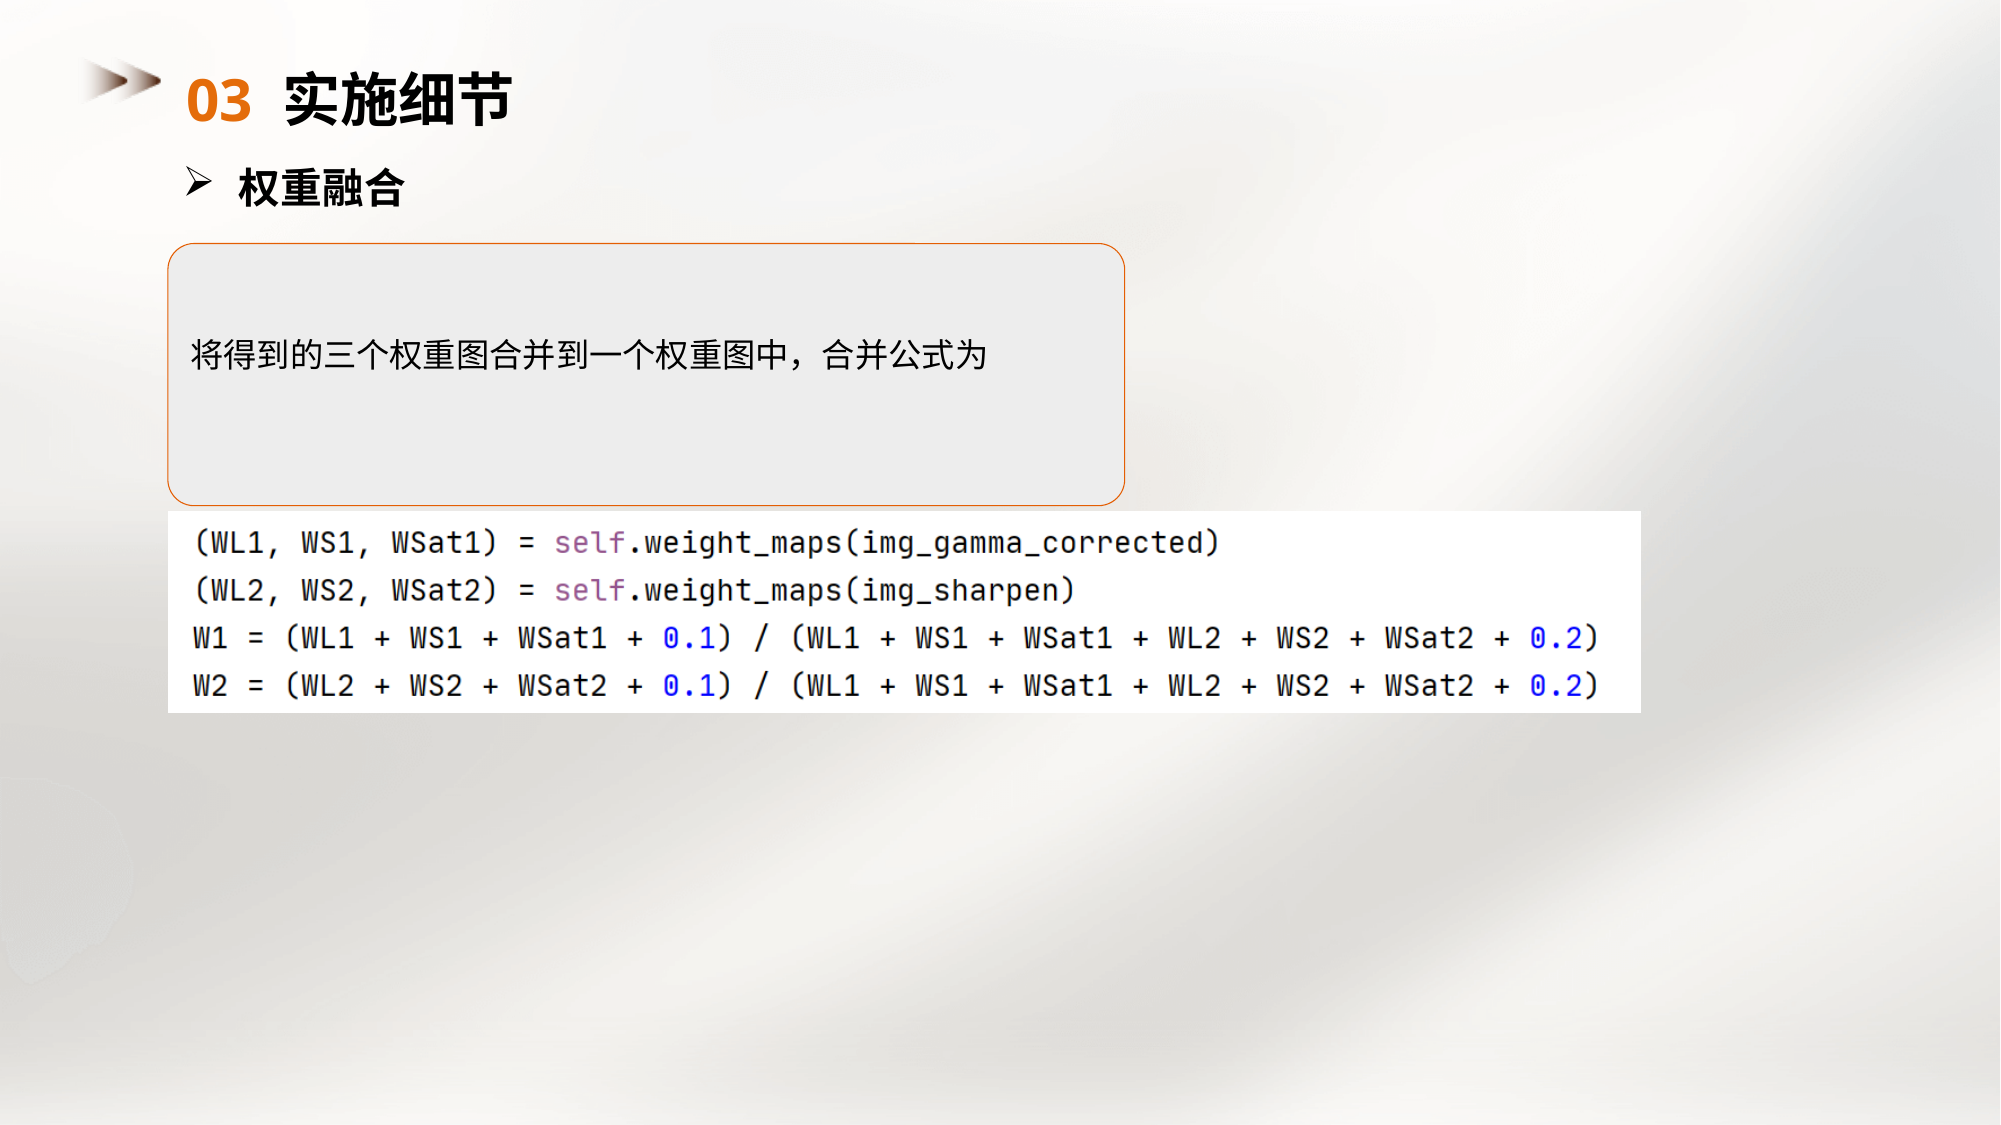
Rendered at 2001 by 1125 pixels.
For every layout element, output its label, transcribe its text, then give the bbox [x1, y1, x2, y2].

text_box 权重融合 [167, 154, 1168, 219]
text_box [755, 474, 907, 508]
picture [0, 0, 2001, 1125]
text_box 03 实施细节 [171, 20, 1172, 141]
